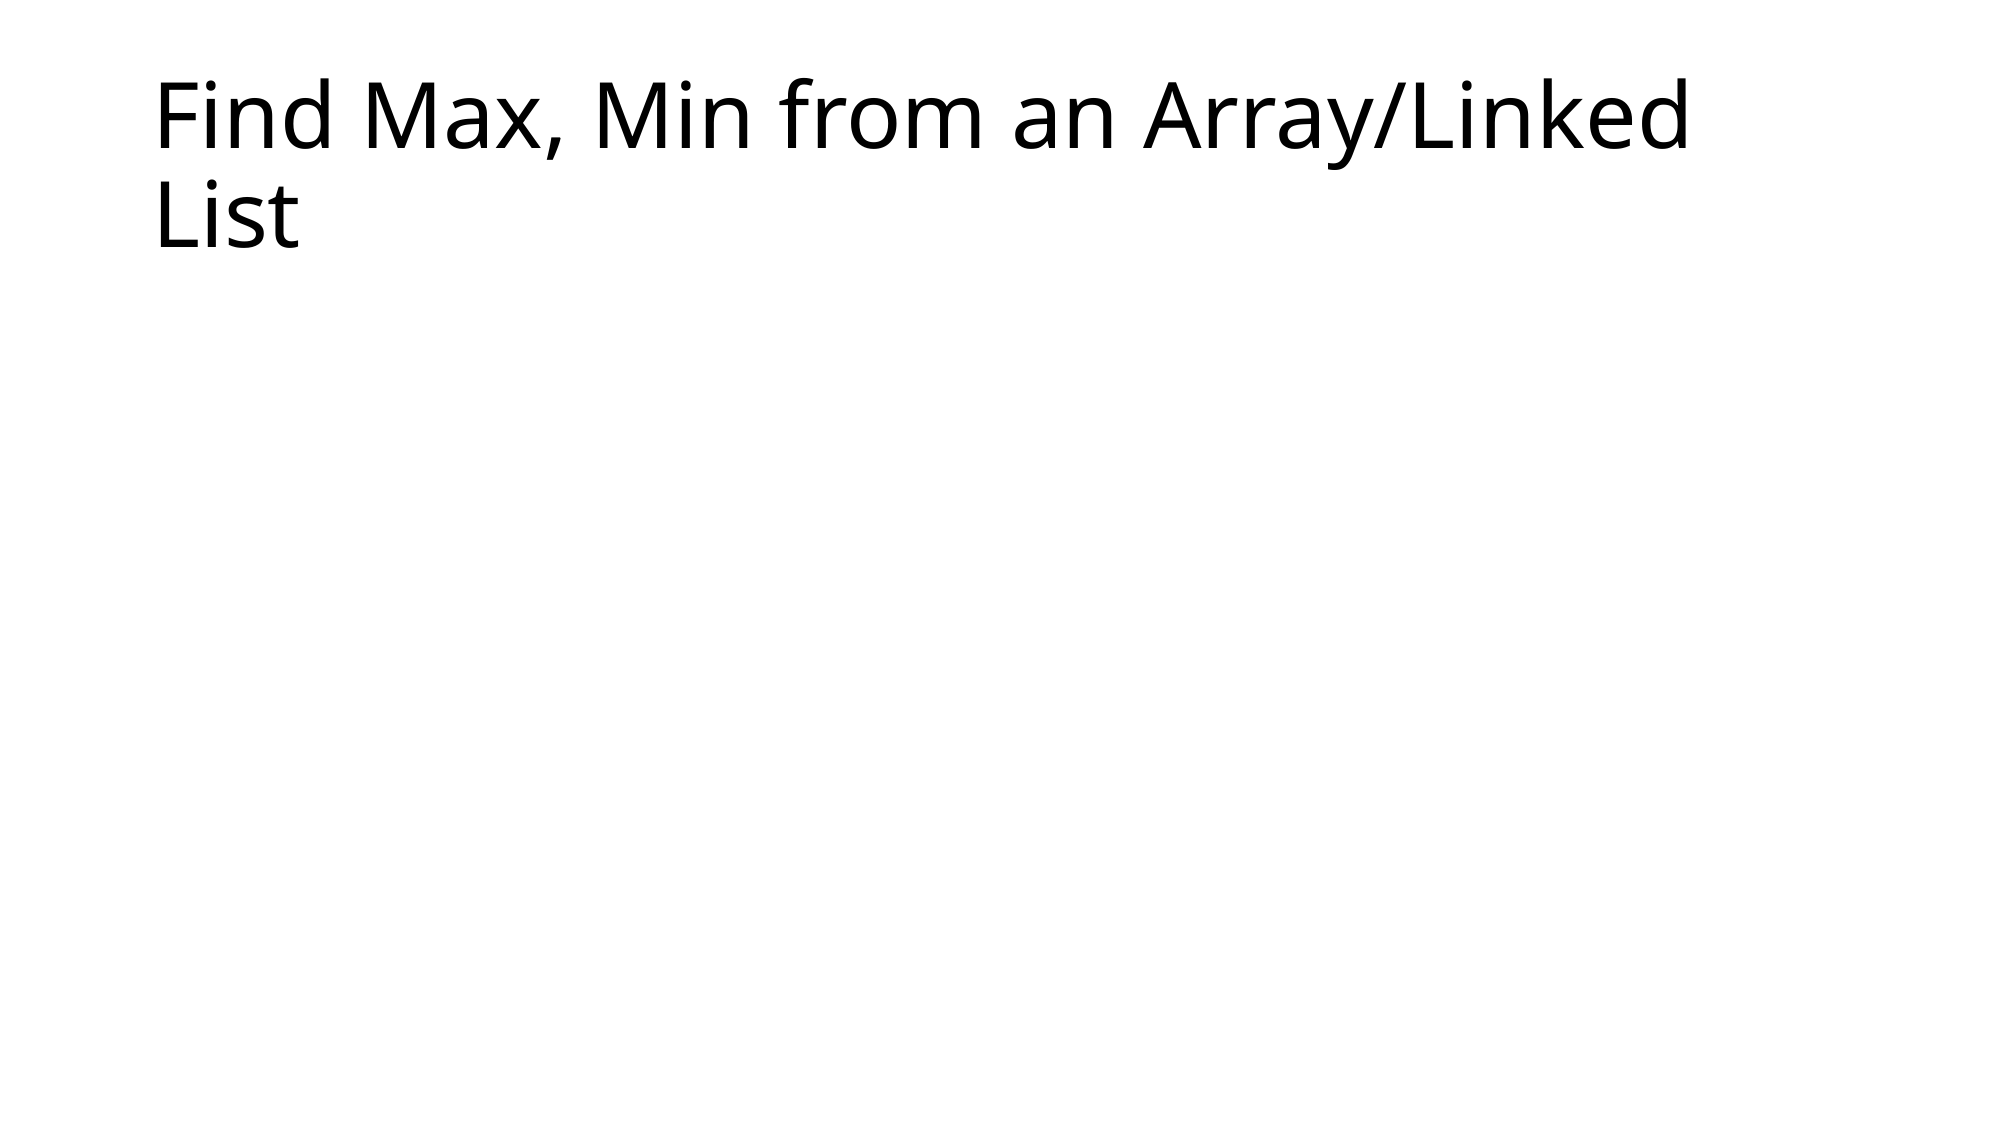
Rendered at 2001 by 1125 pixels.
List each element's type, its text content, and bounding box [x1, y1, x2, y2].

title Find Max, Min from an Array/Linked List [137, 59, 1863, 278]
